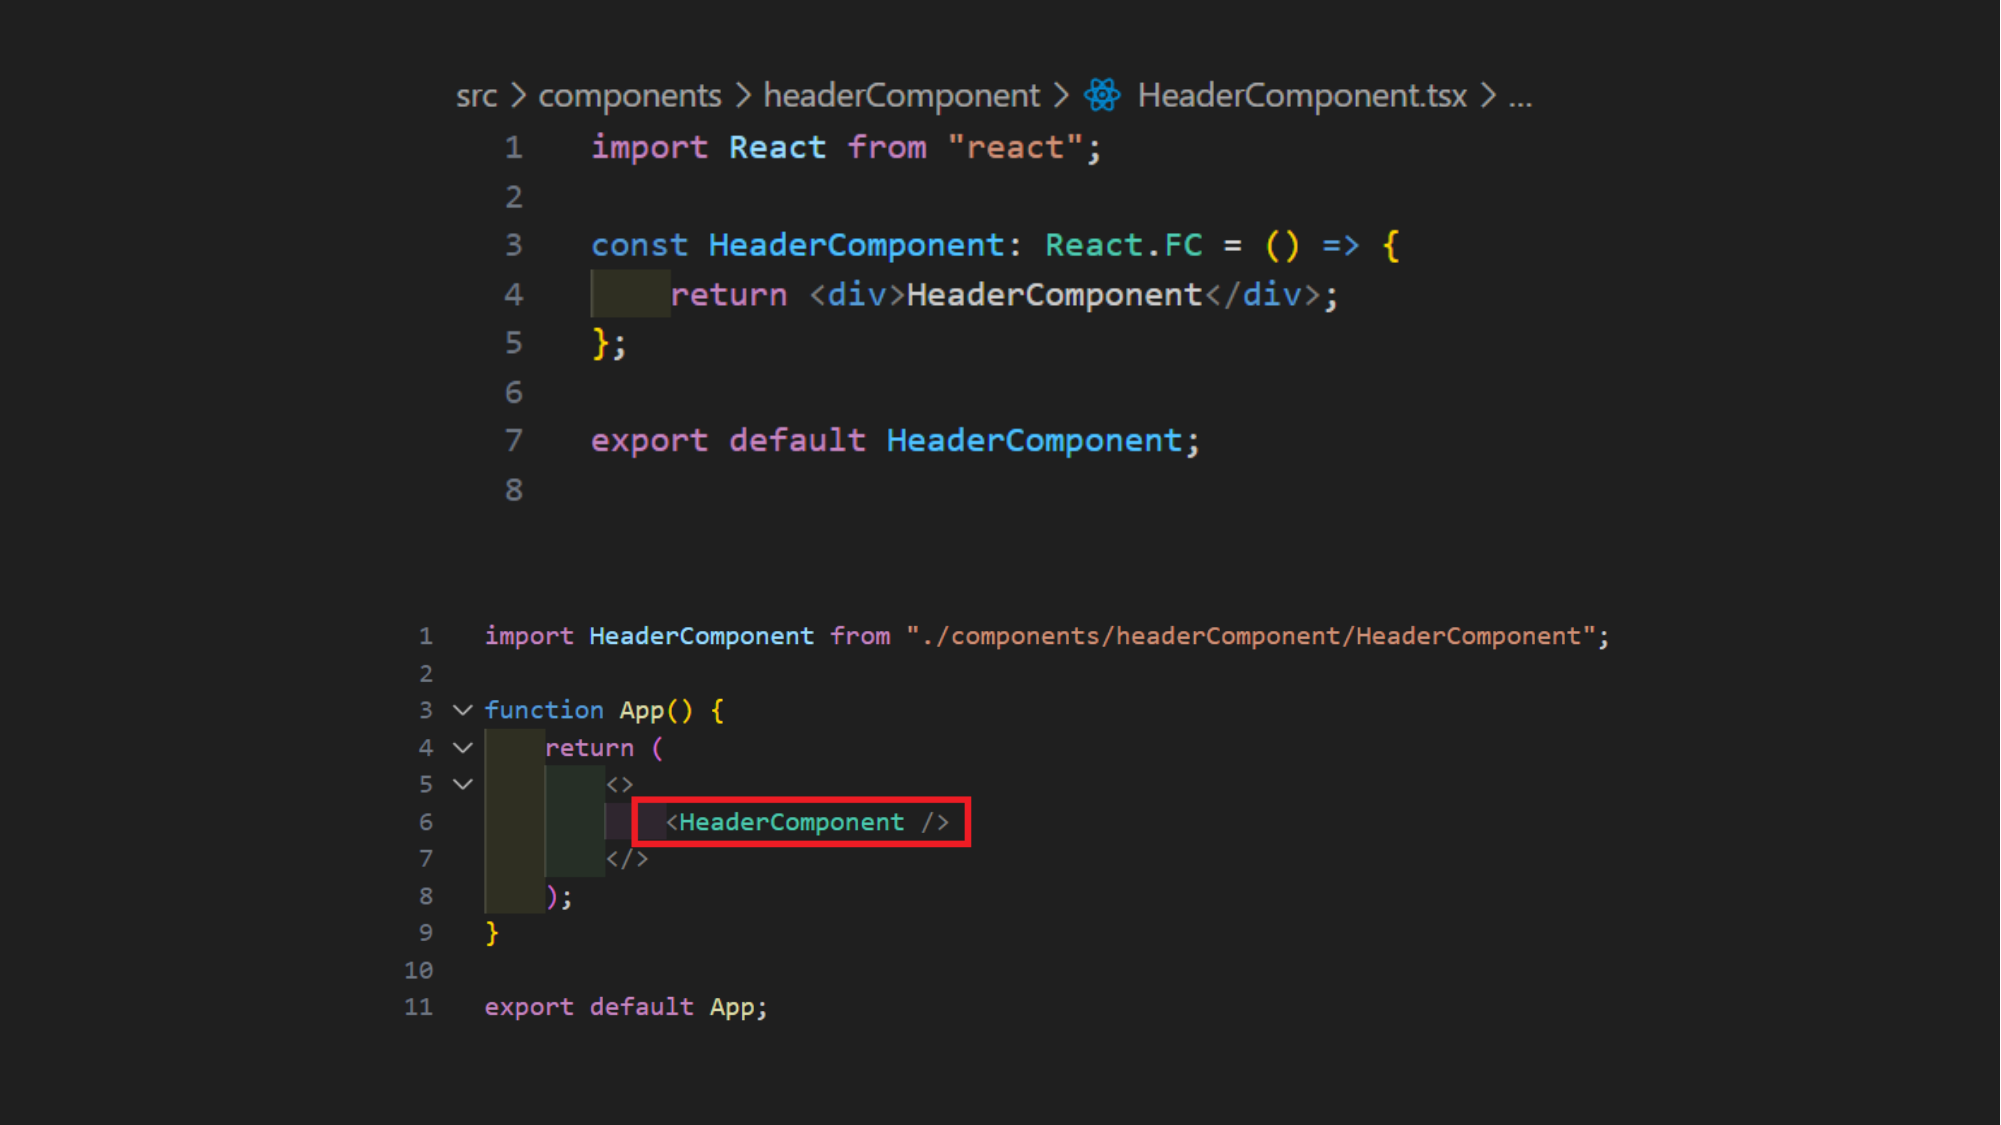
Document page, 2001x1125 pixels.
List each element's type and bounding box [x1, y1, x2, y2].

picture [383, 617, 1617, 1023]
picture [430, 71, 1570, 508]
